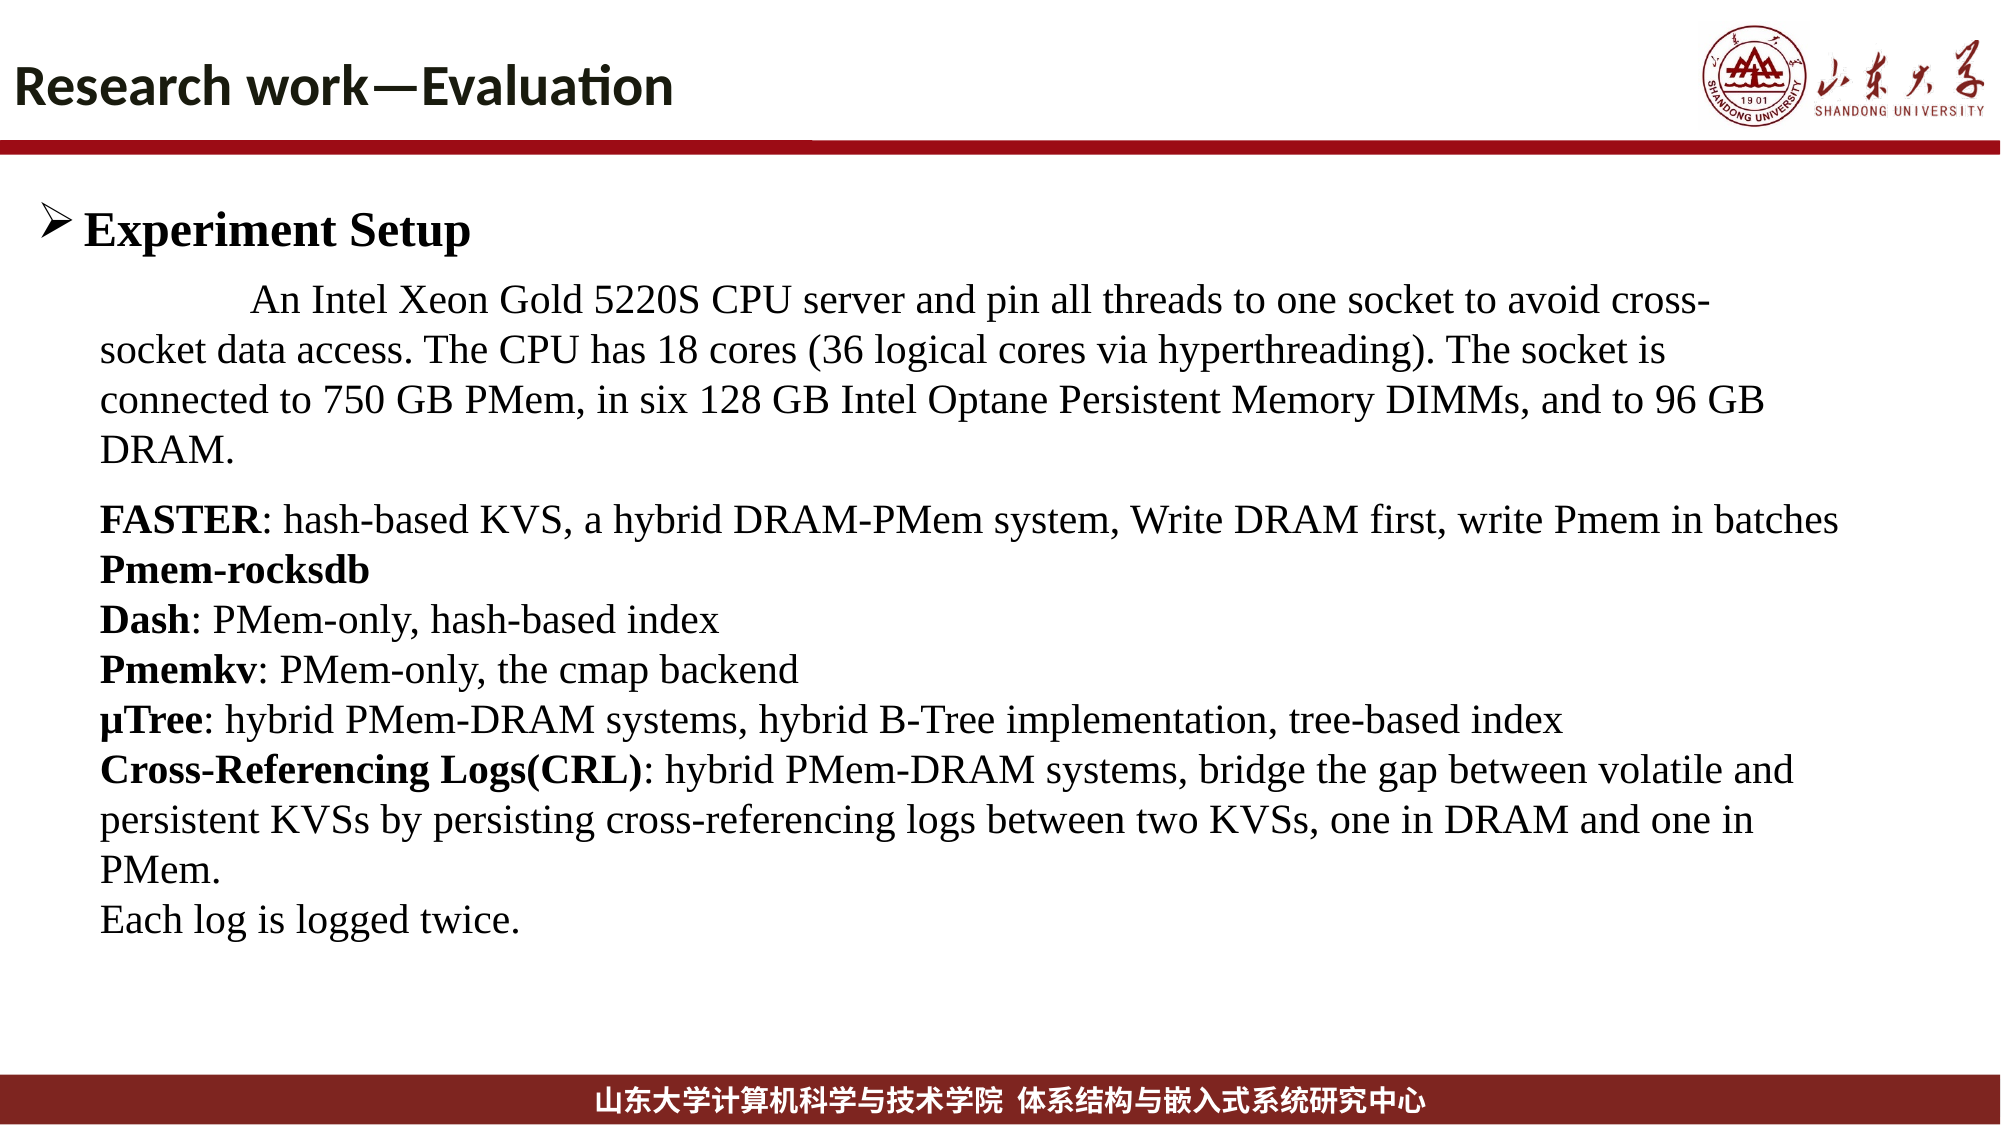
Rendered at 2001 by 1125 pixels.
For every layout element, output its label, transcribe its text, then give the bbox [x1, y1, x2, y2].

text_box FASTER: hash-based KVS, a hybrid DRAM-PMem system, Write DRAM first, write Pmem in batches Pmem-rocksdb Dash: PMem-only, hash-based index Pmemkv: PMem-only, the cmap backend μTree: hybrid PMem-DRAM systems, hybrid B-Tree implementation, tree-based index Cross-Referencing Logs(CRL): hybrid PMem-DRAM systems, bridge the gap between volatile and persistent KVSs by persisting cross-referencing logs between two KVSs, one in DRAM and one in PMem. Each log is logged twice. [85, 484, 1893, 949]
picture [1698, 21, 1985, 130]
text_box An Intel Xeon Gold 5220S CPU server and pin all threads to one socket to avoid cross-socket data access. The CPU has 18 cores (36 logical cores via hyperthreading). The socket is connected to 750 GB PMem, in six 128 GB Intel Optane Persistent Memory DIMMs, and to 96 GB DRAM. [85, 264, 1813, 480]
title Research work—Evaluation [0, 48, 1575, 161]
text_box Experiment Setup [22, 189, 487, 264]
